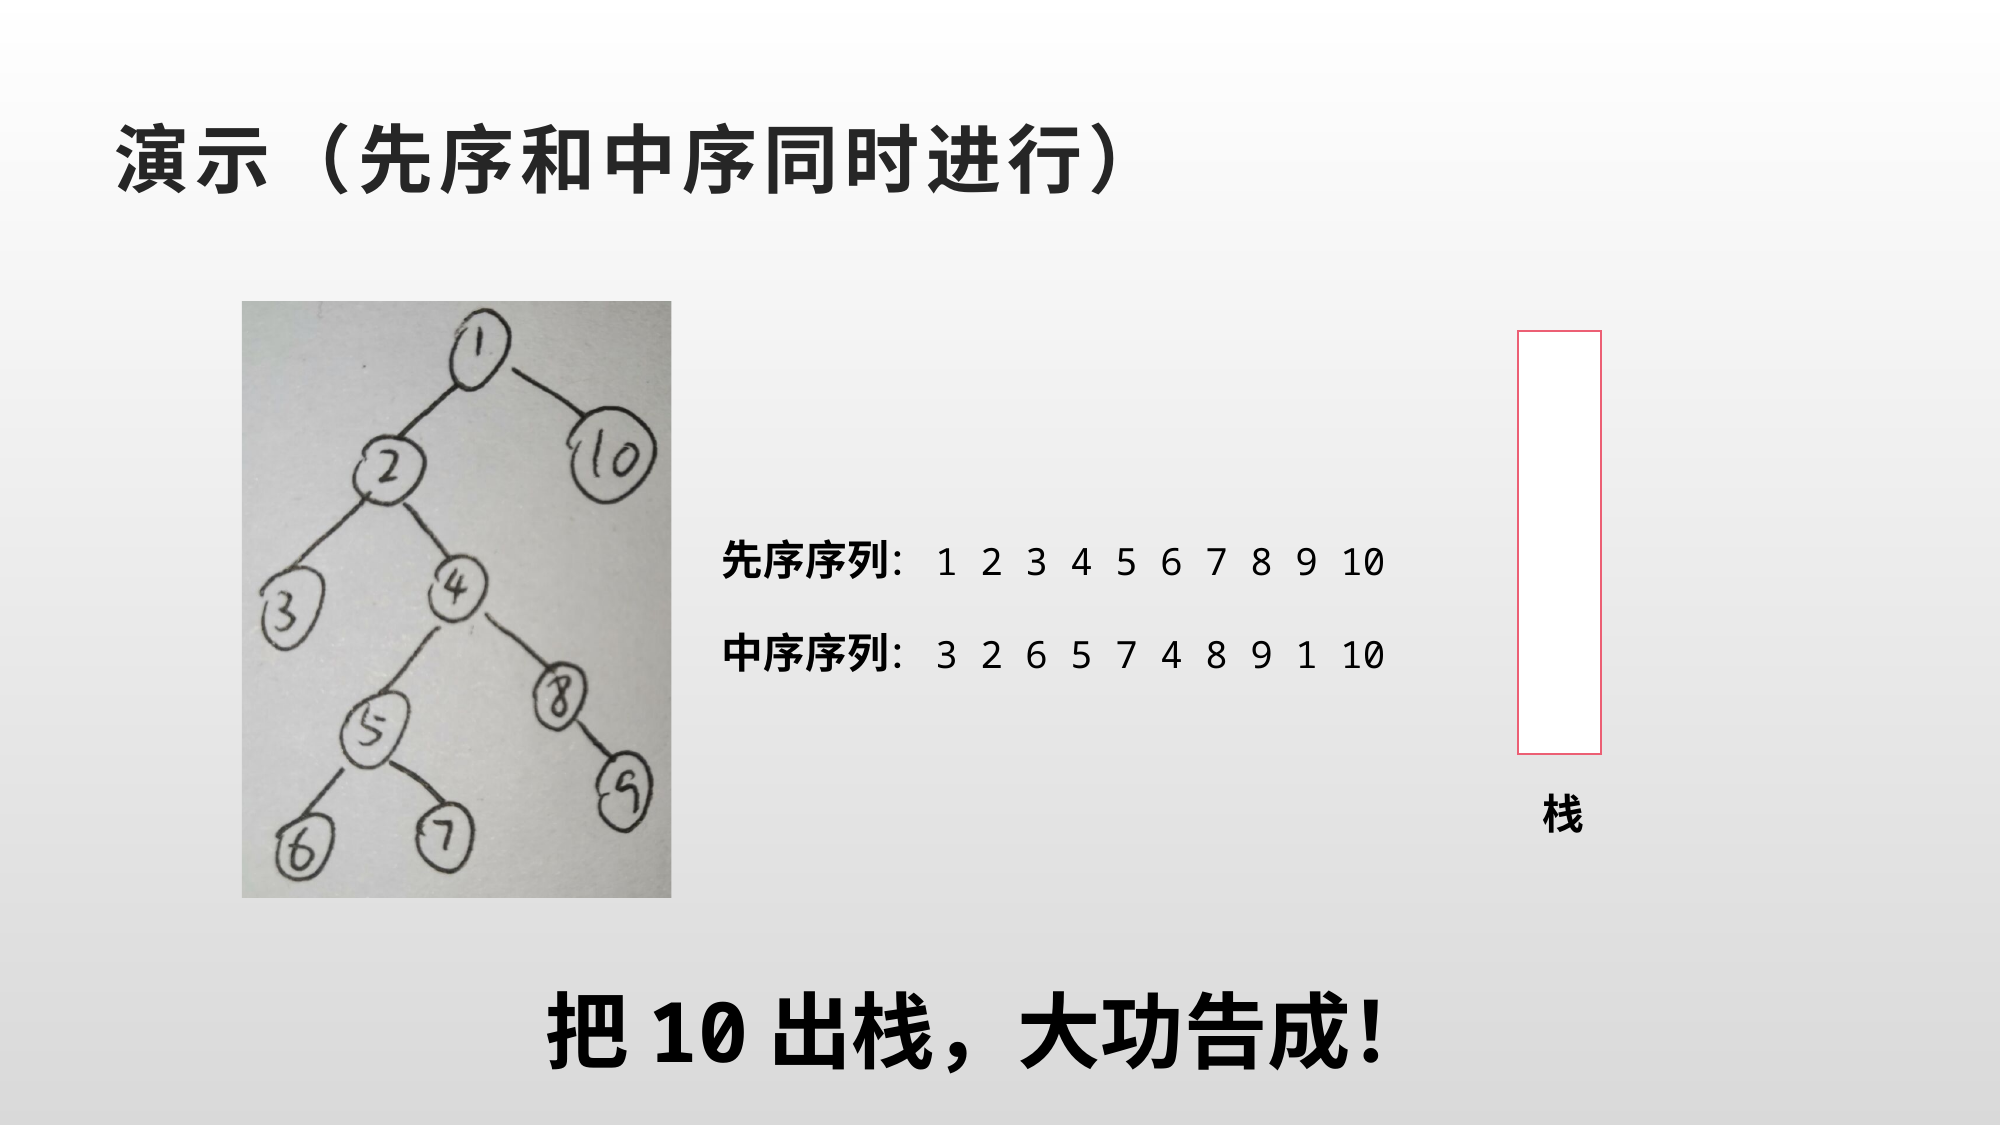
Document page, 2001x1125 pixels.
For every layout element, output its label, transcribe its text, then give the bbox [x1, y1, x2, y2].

text_box 中序序列：3 2 6 5 7 4 8 9 1 10 [707, 619, 1499, 684]
title 演示（先序和中序同时进行） [99, 99, 1900, 216]
text_box 先序序列：1 2 3 4 5 6 7 8 9 10 [707, 526, 1499, 591]
picture [241, 301, 672, 898]
text_box [1517, 330, 1602, 755]
text_box 把10出栈，大功告成！ [530, 971, 1449, 1087]
text_box 栈 [1527, 780, 1676, 845]
